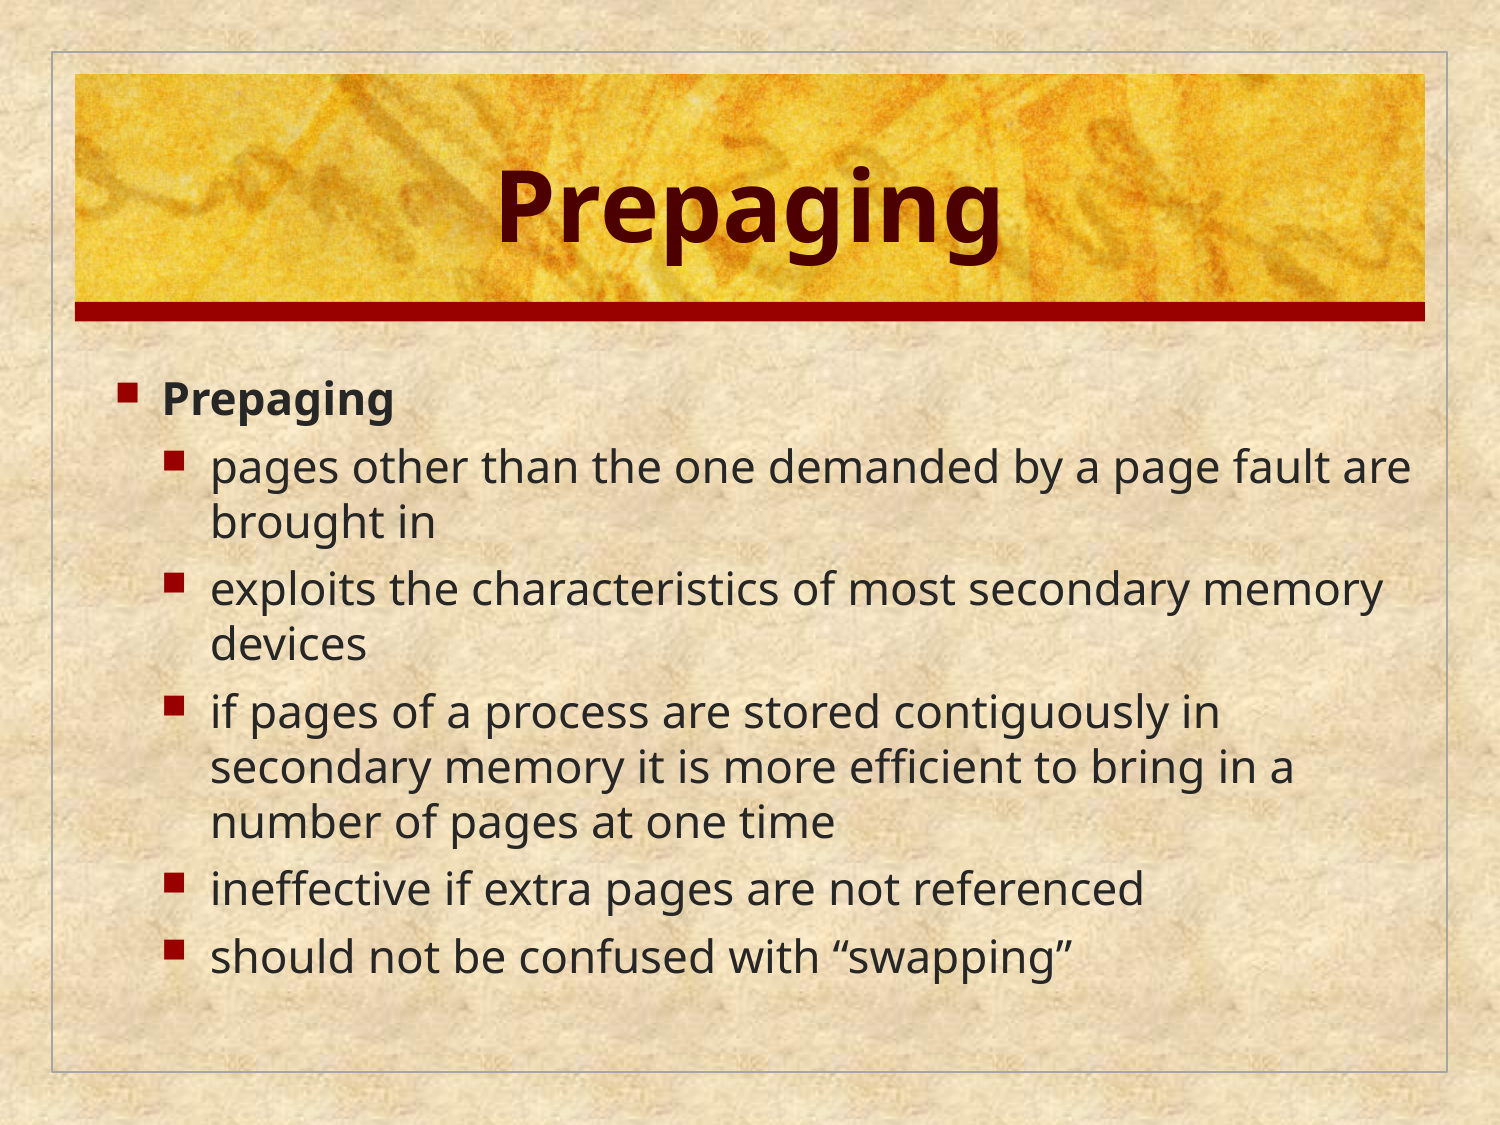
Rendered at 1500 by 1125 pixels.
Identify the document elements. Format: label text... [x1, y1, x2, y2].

title Prepaging [108, 74, 1392, 263]
picture [0, 0, 1500, 1125]
list Prepaging pages other than the one demanded by a page fault are brought in exploits the characteristics of most secondary memory devices if pages of a process are stored contiguously in secondary memory it is more efficient to bring in a number of pages at one time ineffective if extra pages are not referenced should not be confused with “swapping” [99, 362, 1450, 1125]
picture [53, 53, 1446, 1071]
